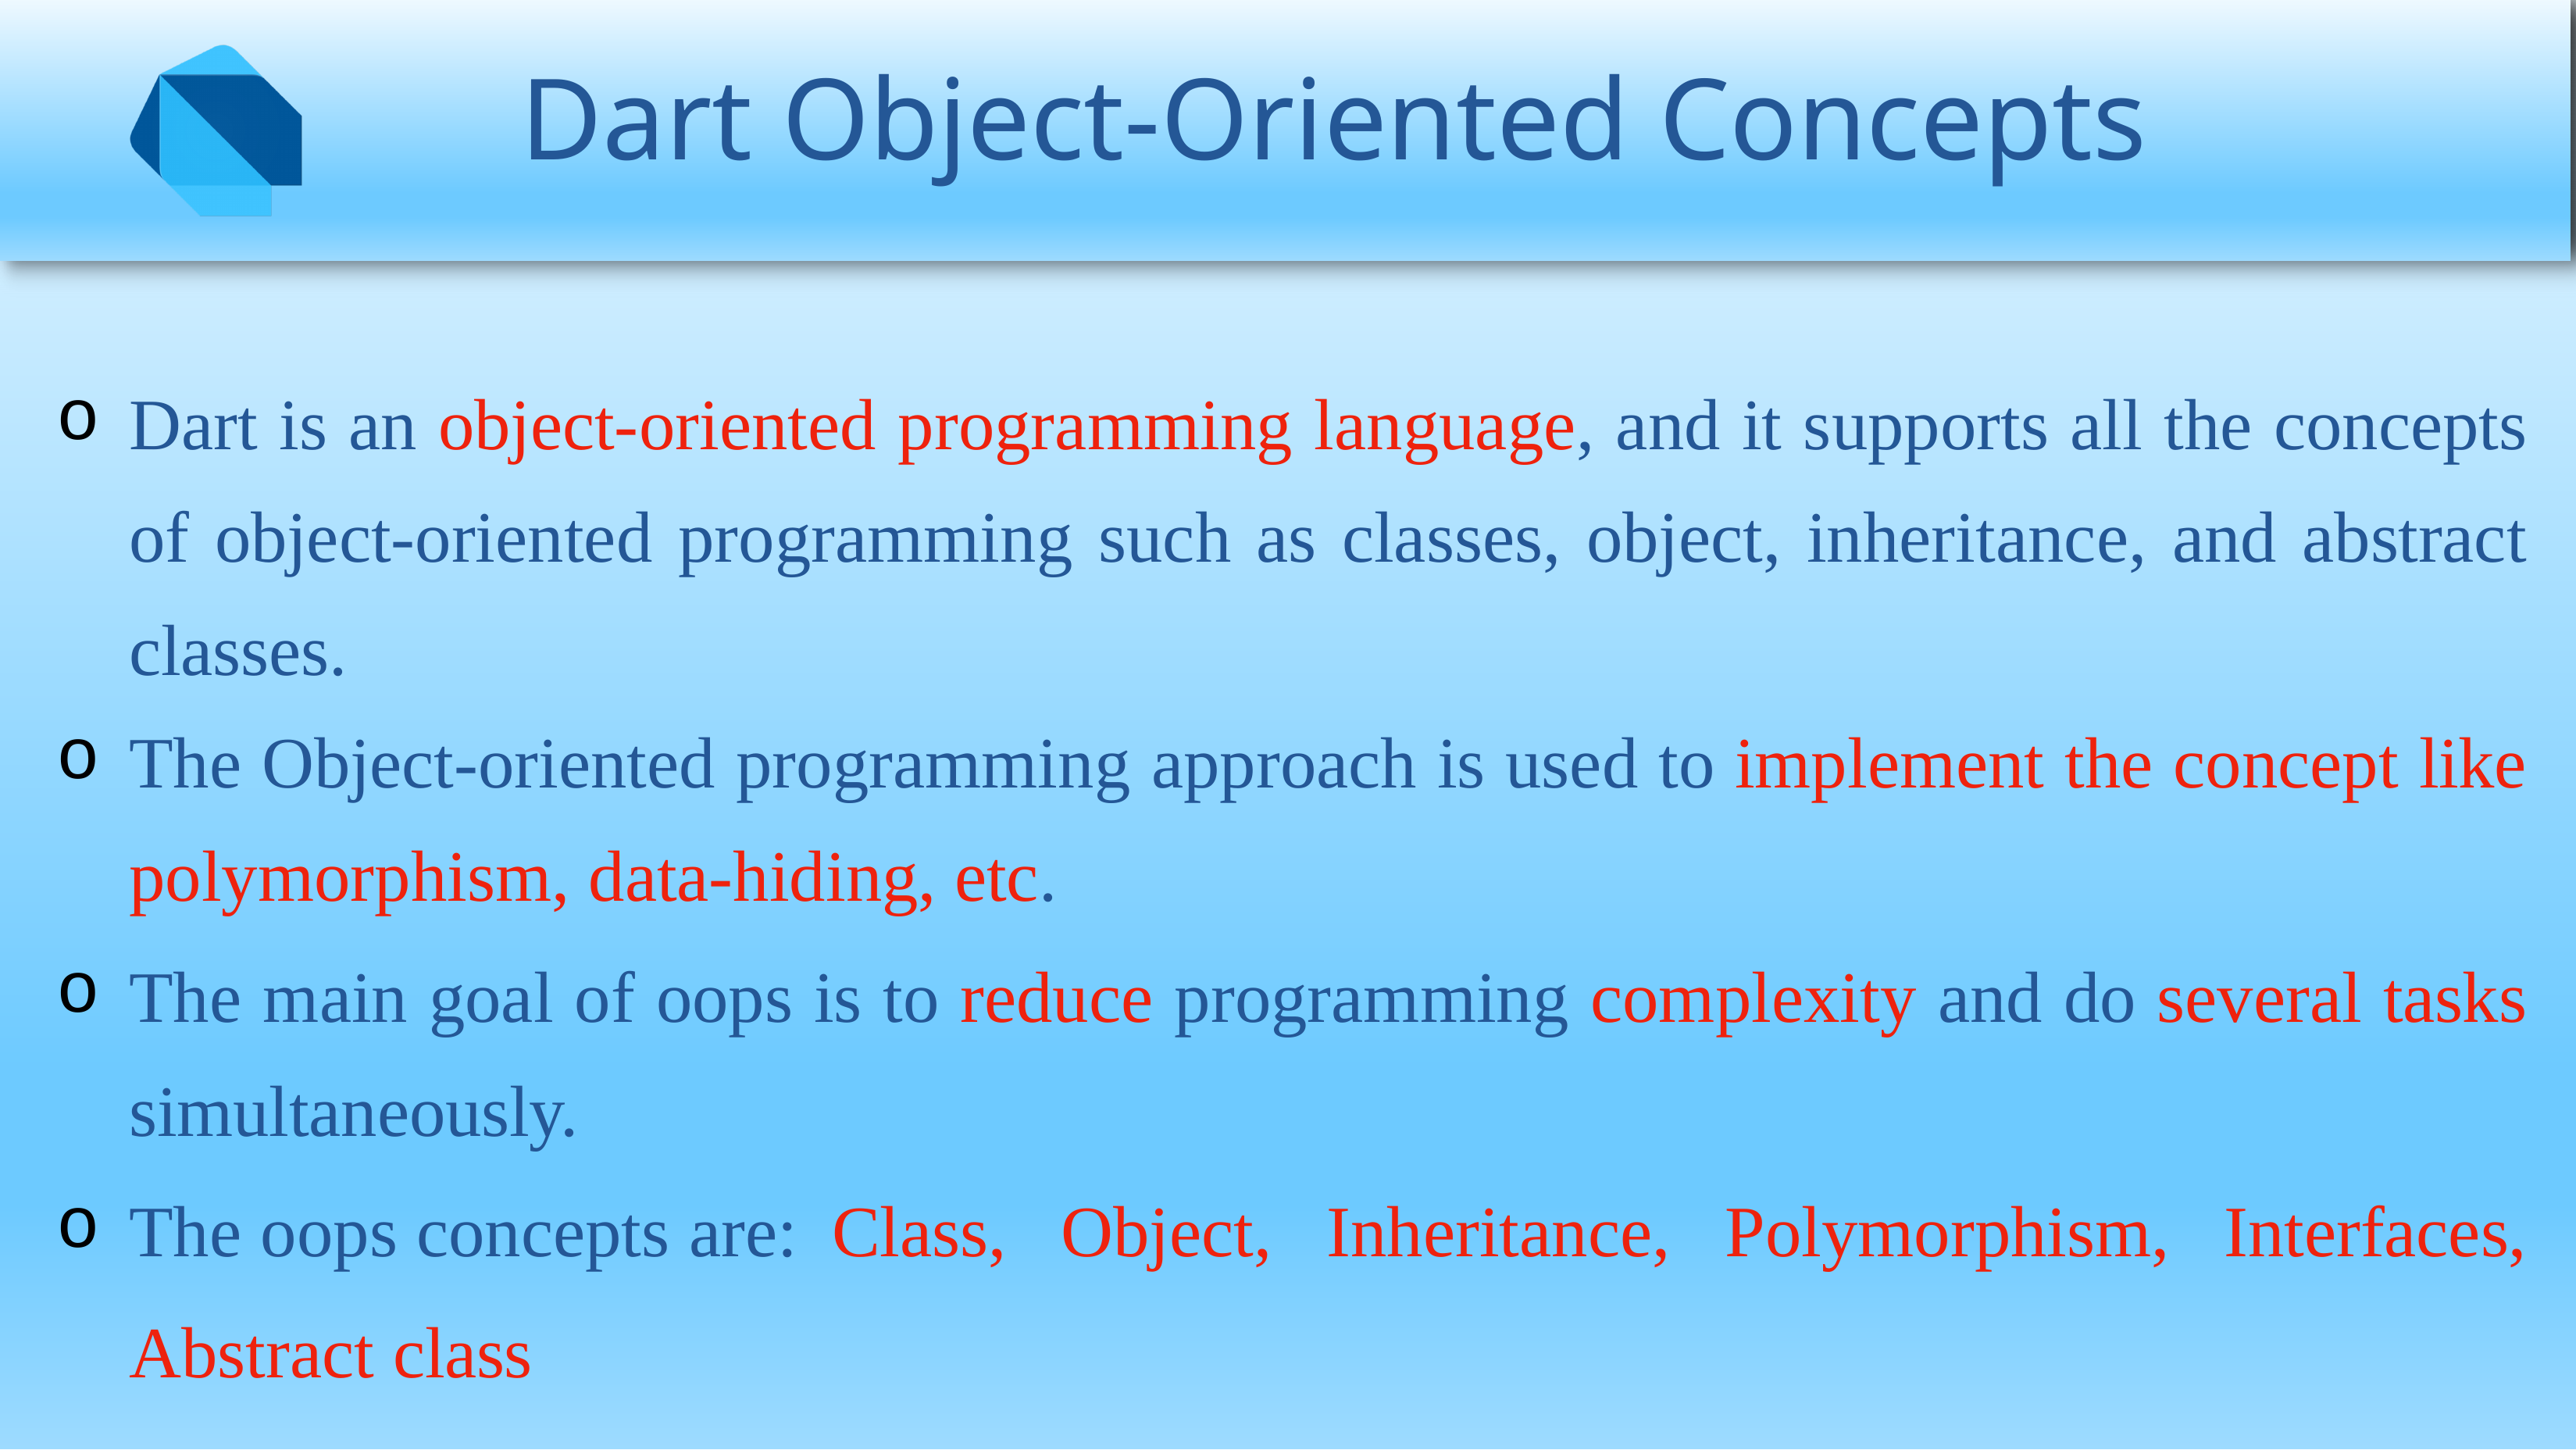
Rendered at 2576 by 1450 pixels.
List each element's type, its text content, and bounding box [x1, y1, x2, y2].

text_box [0, 0, 2576, 302]
text_box Dart is an object-oriented programming language, and it supports all the concepts of object-oriented programming such as classes, object, inheritance, and abstract classes. The Object-oriented programming approach is used to implement the concept like polymorphism, data-hiding, etc. The main goal of oops is to reduce programming complexity and do several tasks simultaneously. The oops concepts are: Class, Object, Inheritance, Polymorphism, Interfaces, Abstract class [55, 349, 2528, 1392]
picture [128, 42, 304, 219]
picture [0, 302, 2576, 1449]
